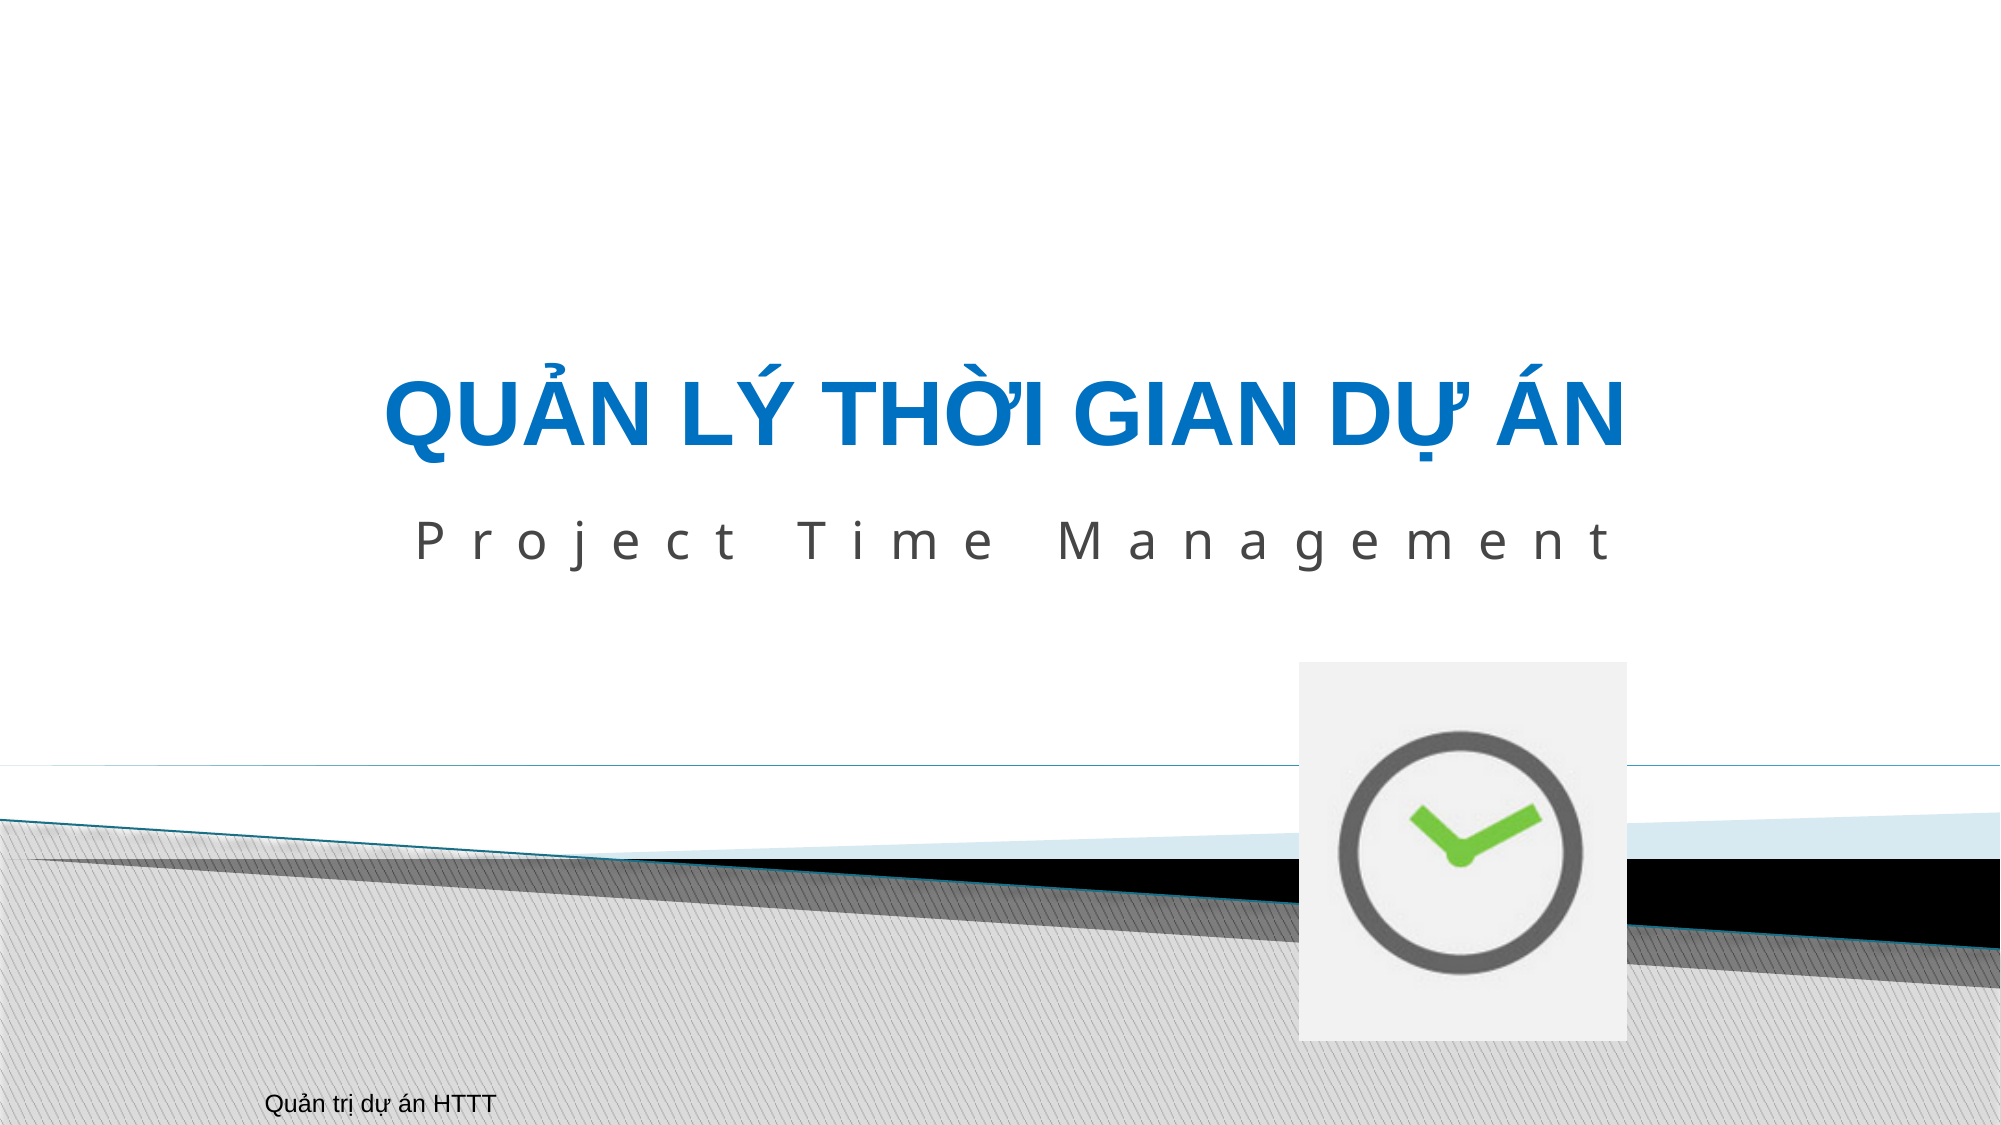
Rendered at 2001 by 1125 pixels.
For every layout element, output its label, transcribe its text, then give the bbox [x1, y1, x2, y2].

text_box Project Time Management [299, 437, 1725, 659]
text_box Quản trị dự án HTTT [249, 1065, 638, 1125]
picture [7, 662, 2000, 1041]
title QUẢN LÝ THỜI GIAN DỰ ÁN [324, 249, 1688, 437]
